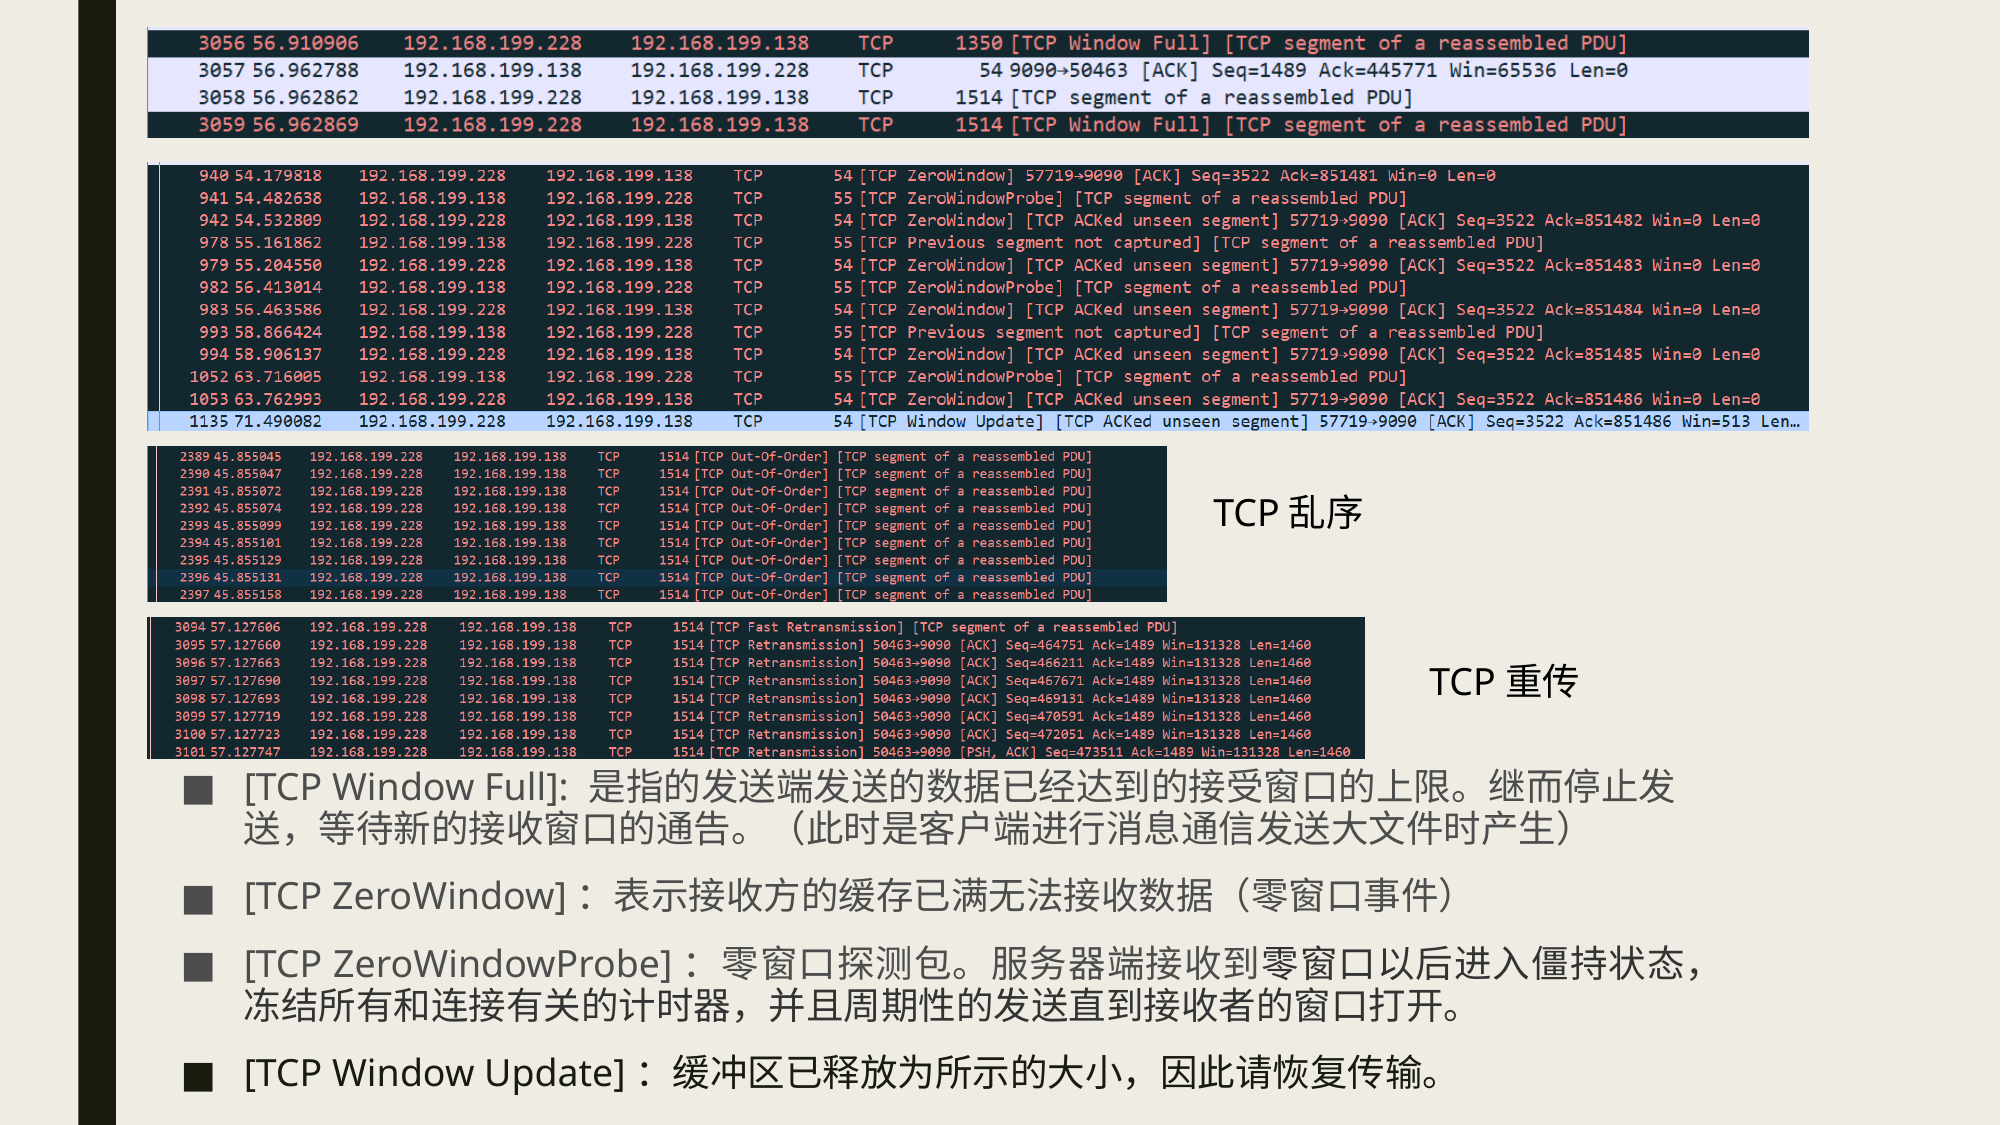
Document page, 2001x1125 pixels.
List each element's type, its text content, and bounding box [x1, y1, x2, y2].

picture [147, 446, 1167, 602]
text_box TCP乱序 [1198, 481, 1831, 542]
text_box TCP重传 [1414, 650, 1868, 711]
picture [147, 617, 1365, 759]
picture [147, 27, 1809, 138]
list [TCP Window Full]: 是指的发送端发送的数据已经达到的接受窗口的上限。继而停止发送，等待新的接收窗口的通告。（此时是客户端进行消息通信发送大文件时产生） [TCP ZeroWindow]：表示接收方的缓存已满无法接收数据（零窗口事件） [TCP ZeroWindowProbe]：零窗口探测包。服务器端接收到零窗口以后进入僵持状态，冻结所有和连接有关的计时器，并且周期性的发送直到接收者的窗口打开。 [TCP Window Update]：缓冲区已释放为所示的大小，因此请恢复传输。 [165, 758, 1701, 1125]
picture [147, 162, 1809, 431]
